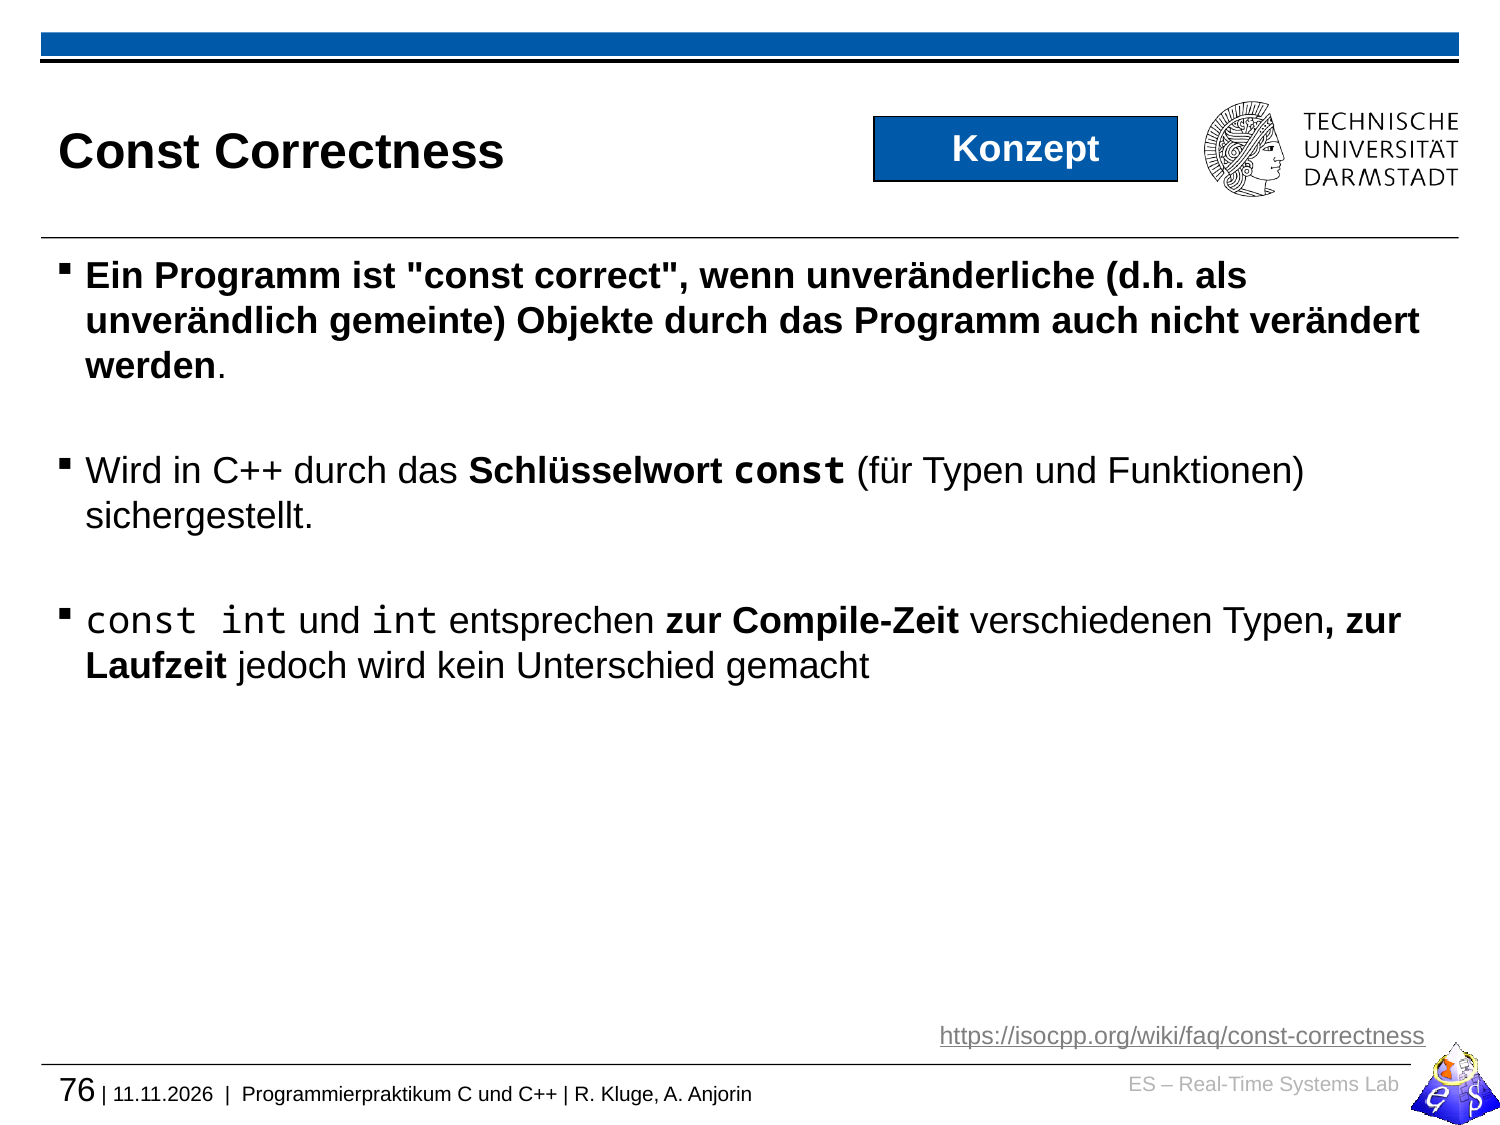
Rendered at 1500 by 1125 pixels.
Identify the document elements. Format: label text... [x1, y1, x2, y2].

list Ein Programm ist "const correct", wenn unveränderliche (d.h. als unverändlich gemeinte) Objekte durch das Programm auch nicht verändert werden. Wird in C++ durch das Schlüsselwort const (für Typen und Funktionen) sichergestellt. const int und int entsprechen zur Compile-Zeit verschiedenen Typen, zur Laufzeit jedoch wird kein Unterschied gemacht [41, 243, 1459, 1059]
text_box Konzept [873, 116, 1178, 182]
picture [1187, 84, 1483, 214]
picture [1411, 1041, 1500, 1125]
title Const Correctness [58, 80, 1187, 218]
text_box https://isocpp.org/wiki/faq/const-correctness [690, 1015, 1441, 1058]
